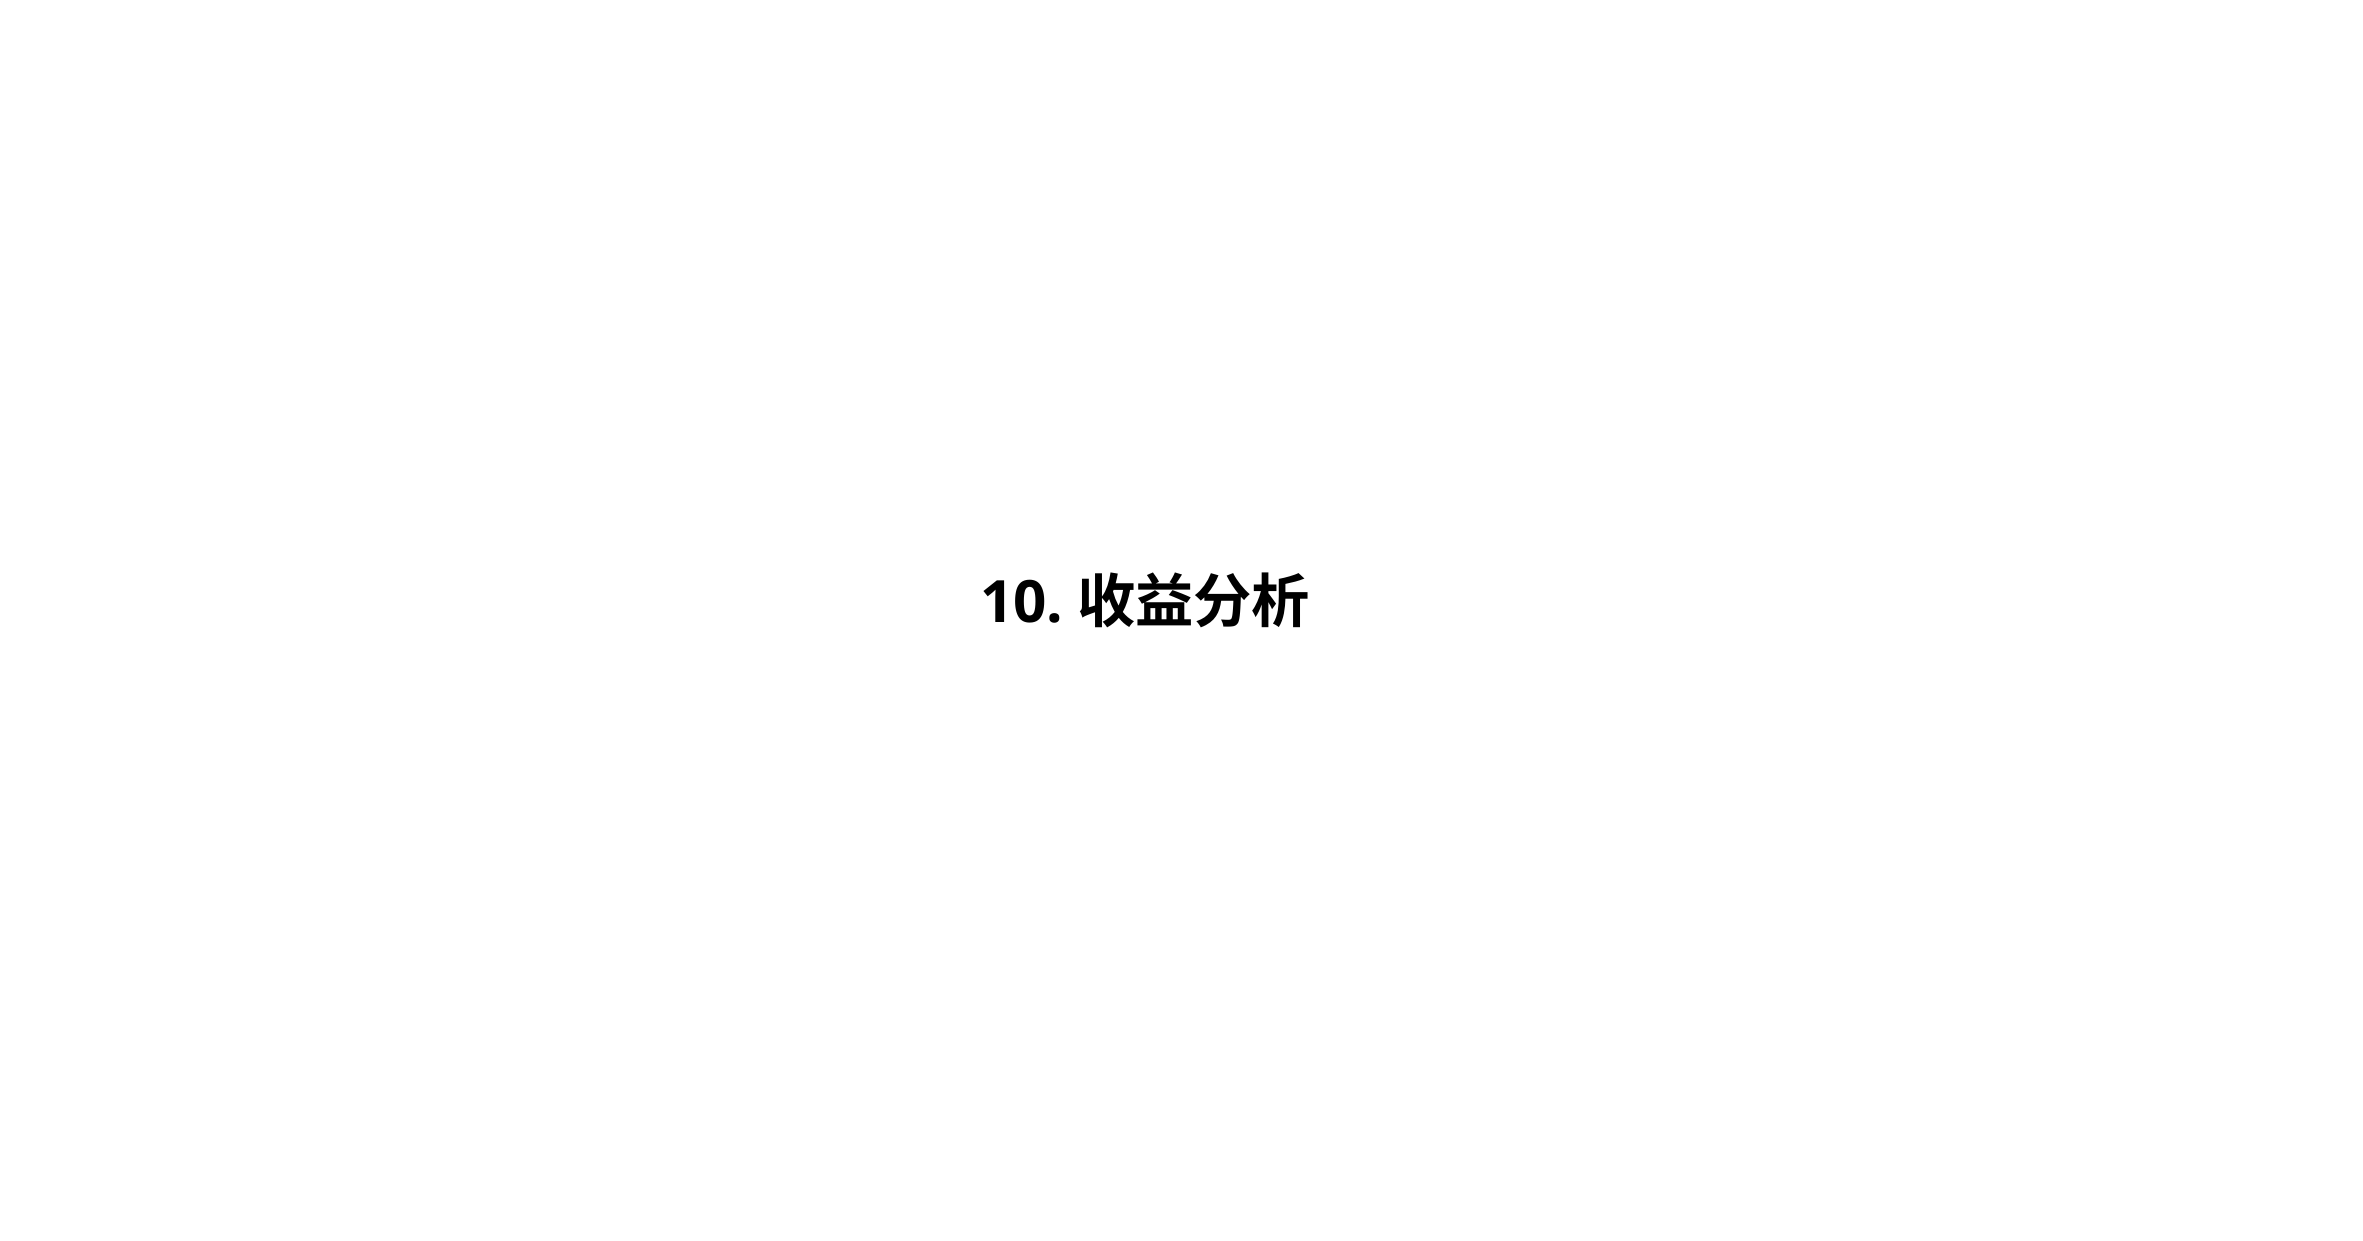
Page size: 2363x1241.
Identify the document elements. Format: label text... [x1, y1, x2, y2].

text_box 10.收益分析 [531, 557, 1758, 633]
